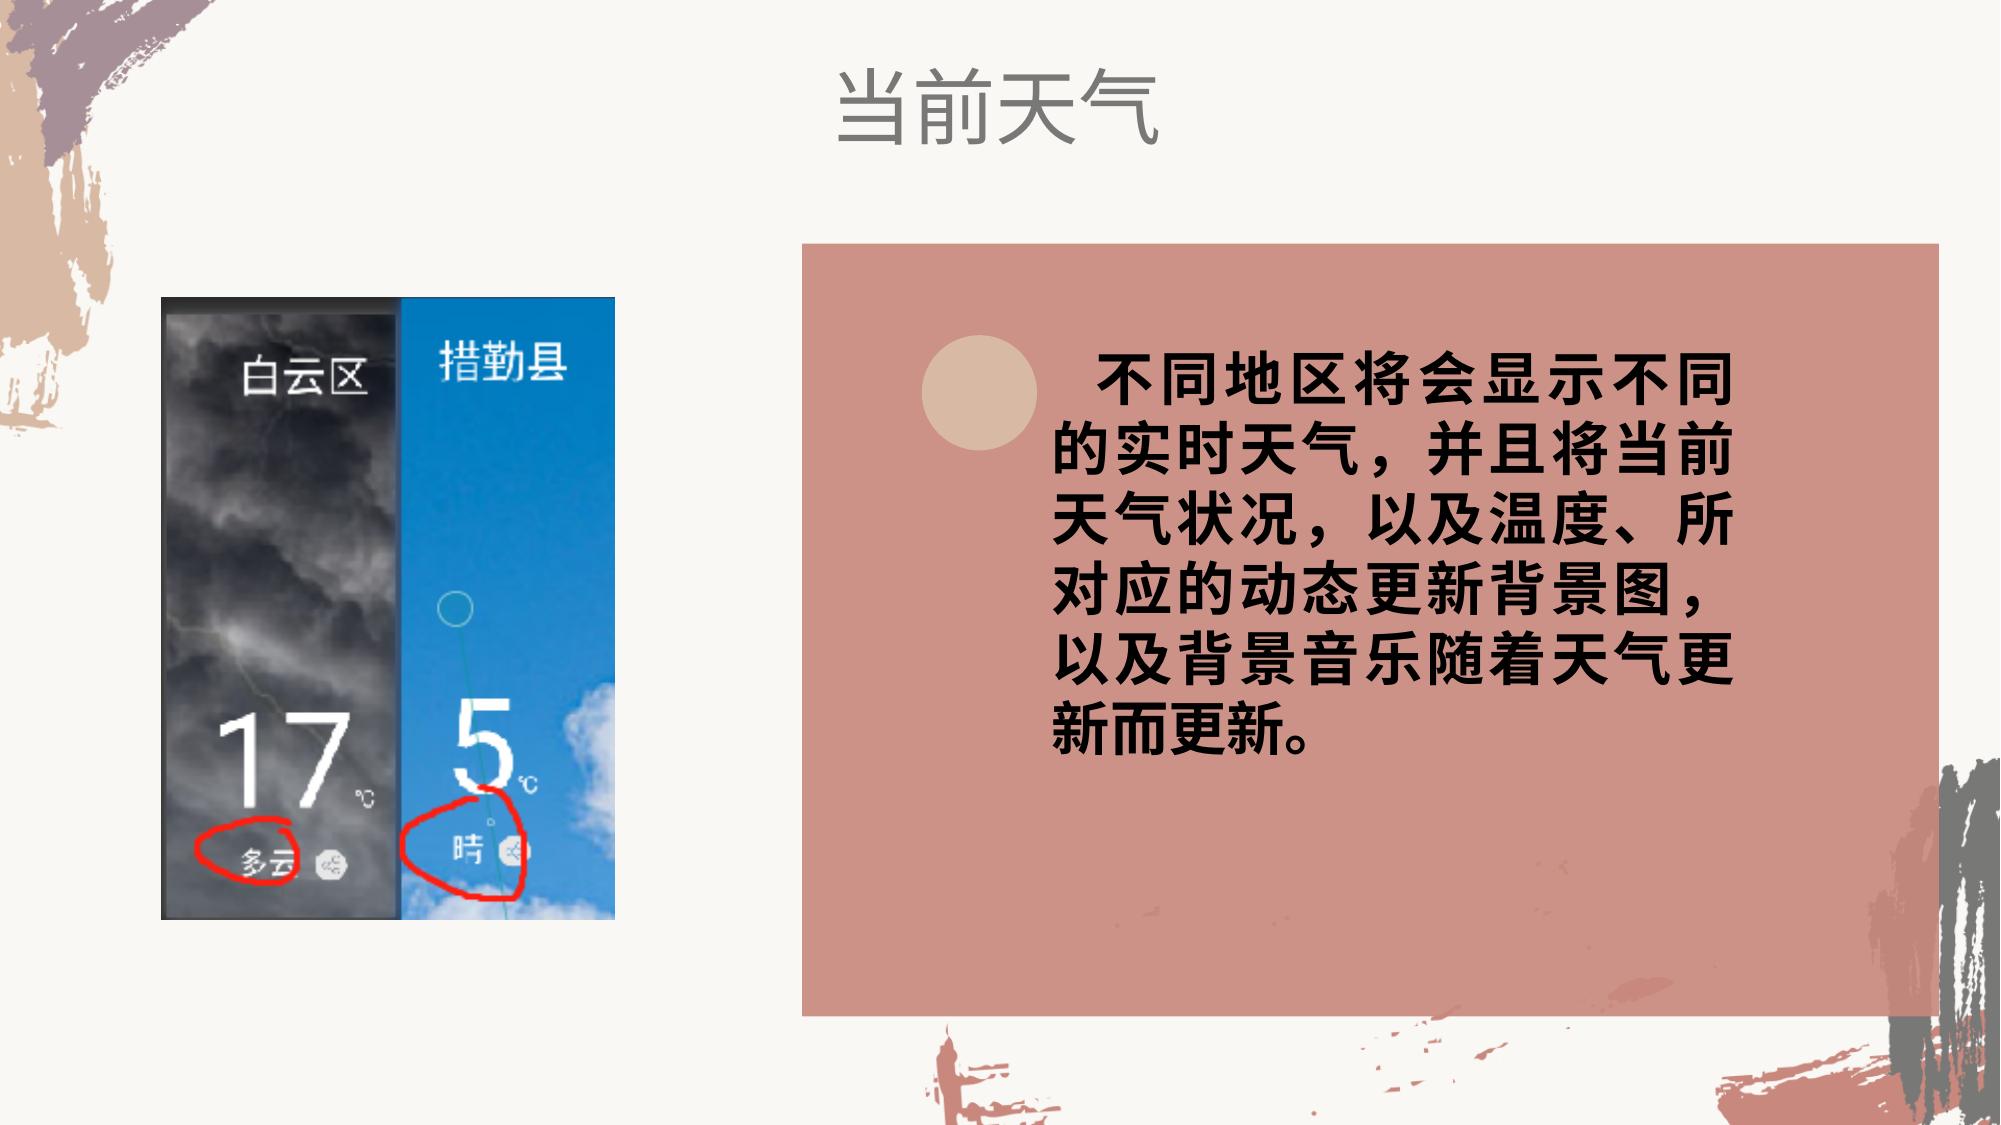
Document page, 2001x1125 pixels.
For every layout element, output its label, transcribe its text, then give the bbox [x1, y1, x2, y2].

picture [0, 0, 2000, 1125]
text_box [801, 243, 1940, 1017]
text_box 当前天气 [702, 47, 1290, 163]
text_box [921, 335, 1750, 775]
